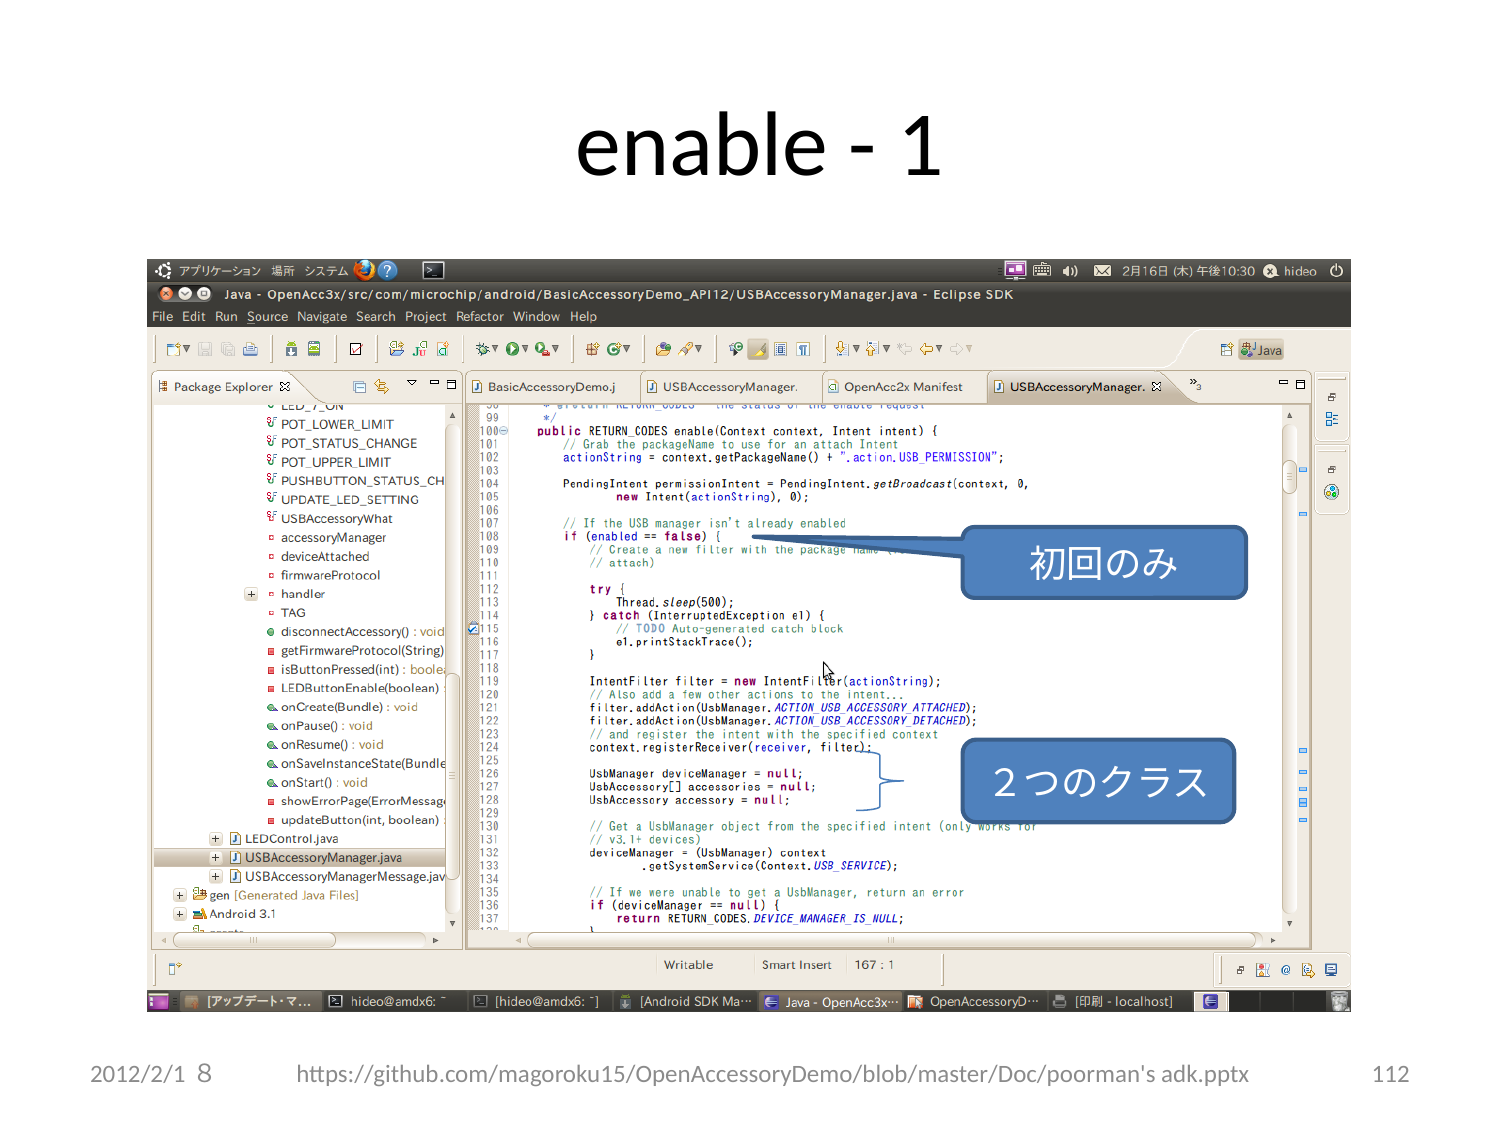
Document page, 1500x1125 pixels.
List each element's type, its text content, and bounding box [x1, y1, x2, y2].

footer https://github.com/magoroku15/OpenAccessoryDemo/blob/master/Doc/poorman's adk.pptx [242, 1042, 1074, 1103]
title enable - 1 [75, 45, 1425, 233]
picture [147, 259, 1351, 1012]
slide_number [75, 1042, 242, 1103]
slide_number 112 [1074, 1042, 1425, 1103]
